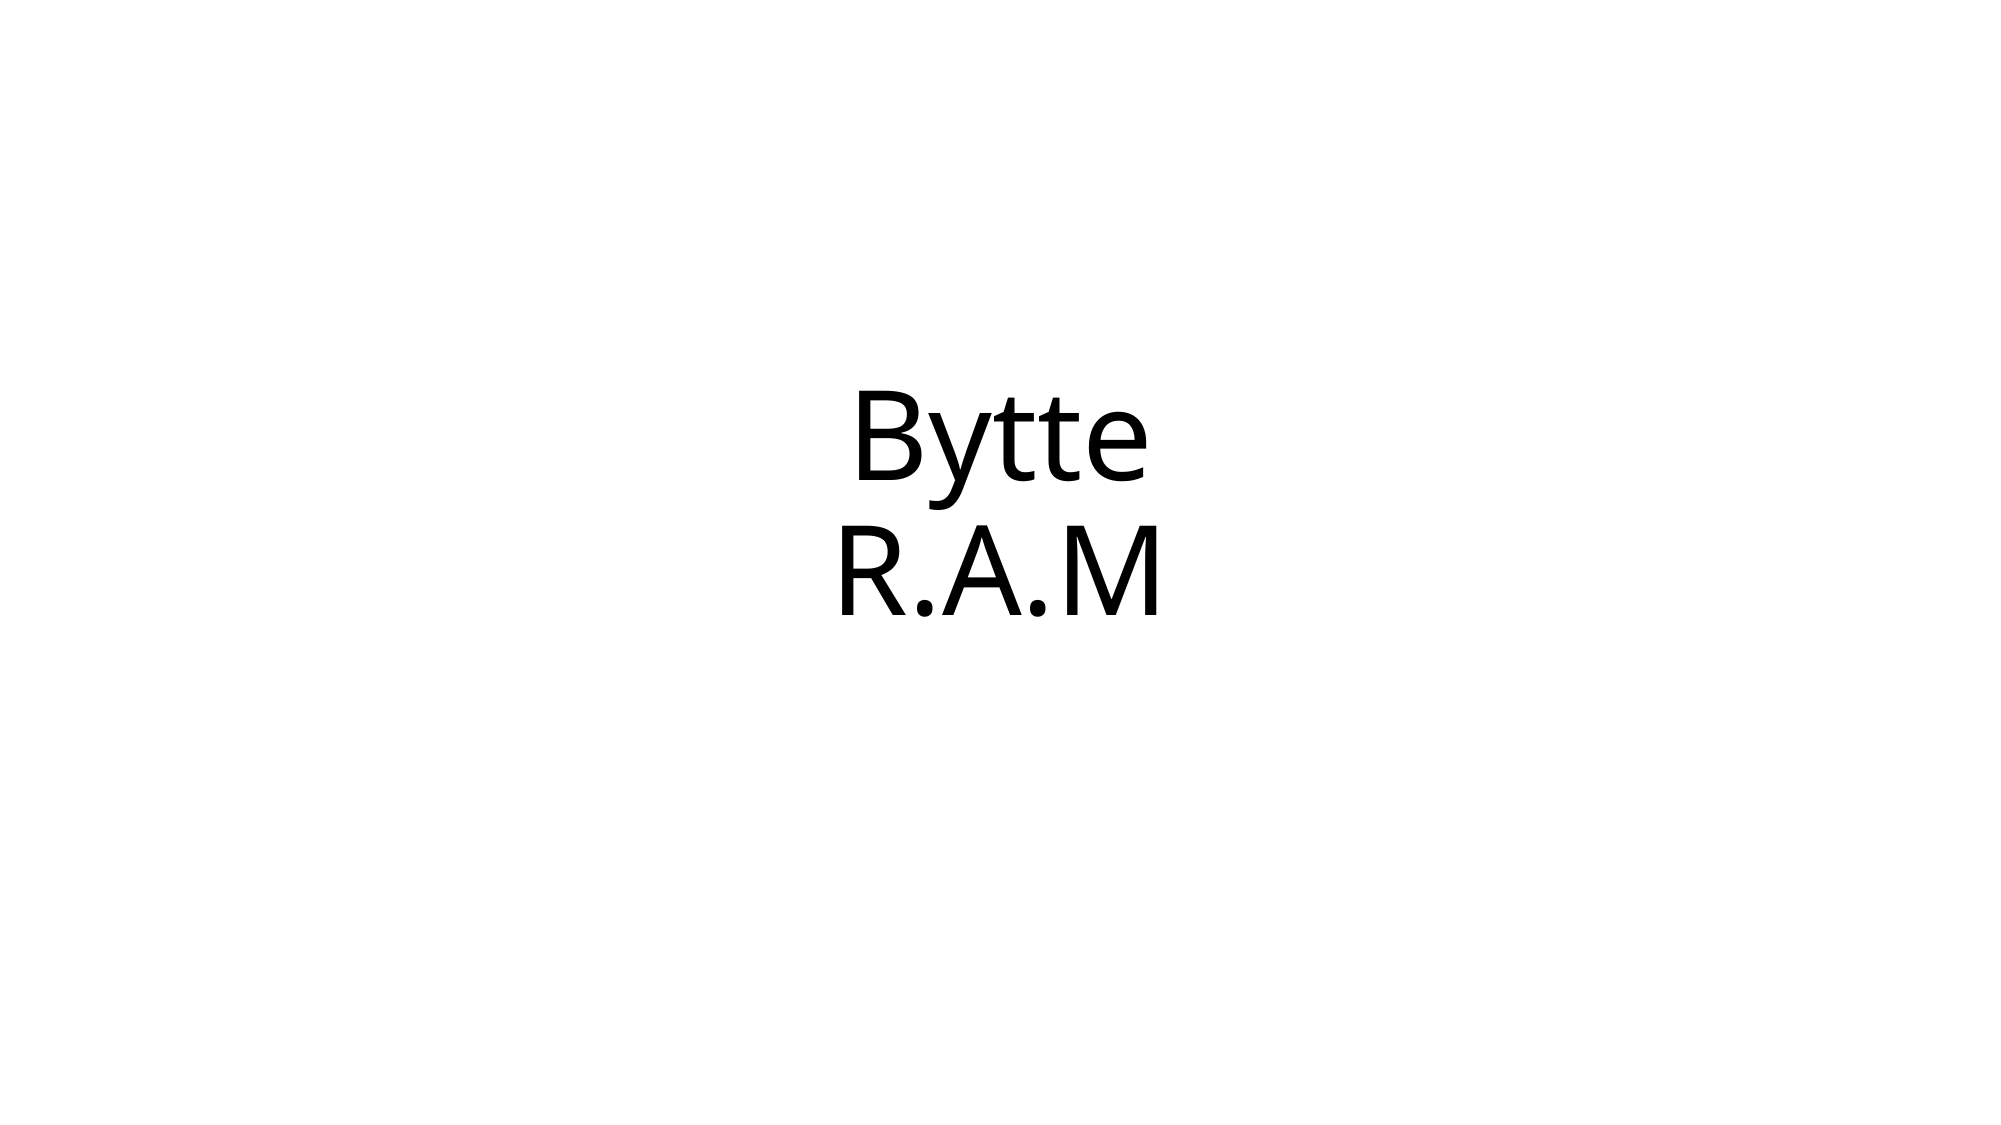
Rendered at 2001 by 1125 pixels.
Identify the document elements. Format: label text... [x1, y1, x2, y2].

title Bytte R.A.M [671, 474, 1329, 651]
